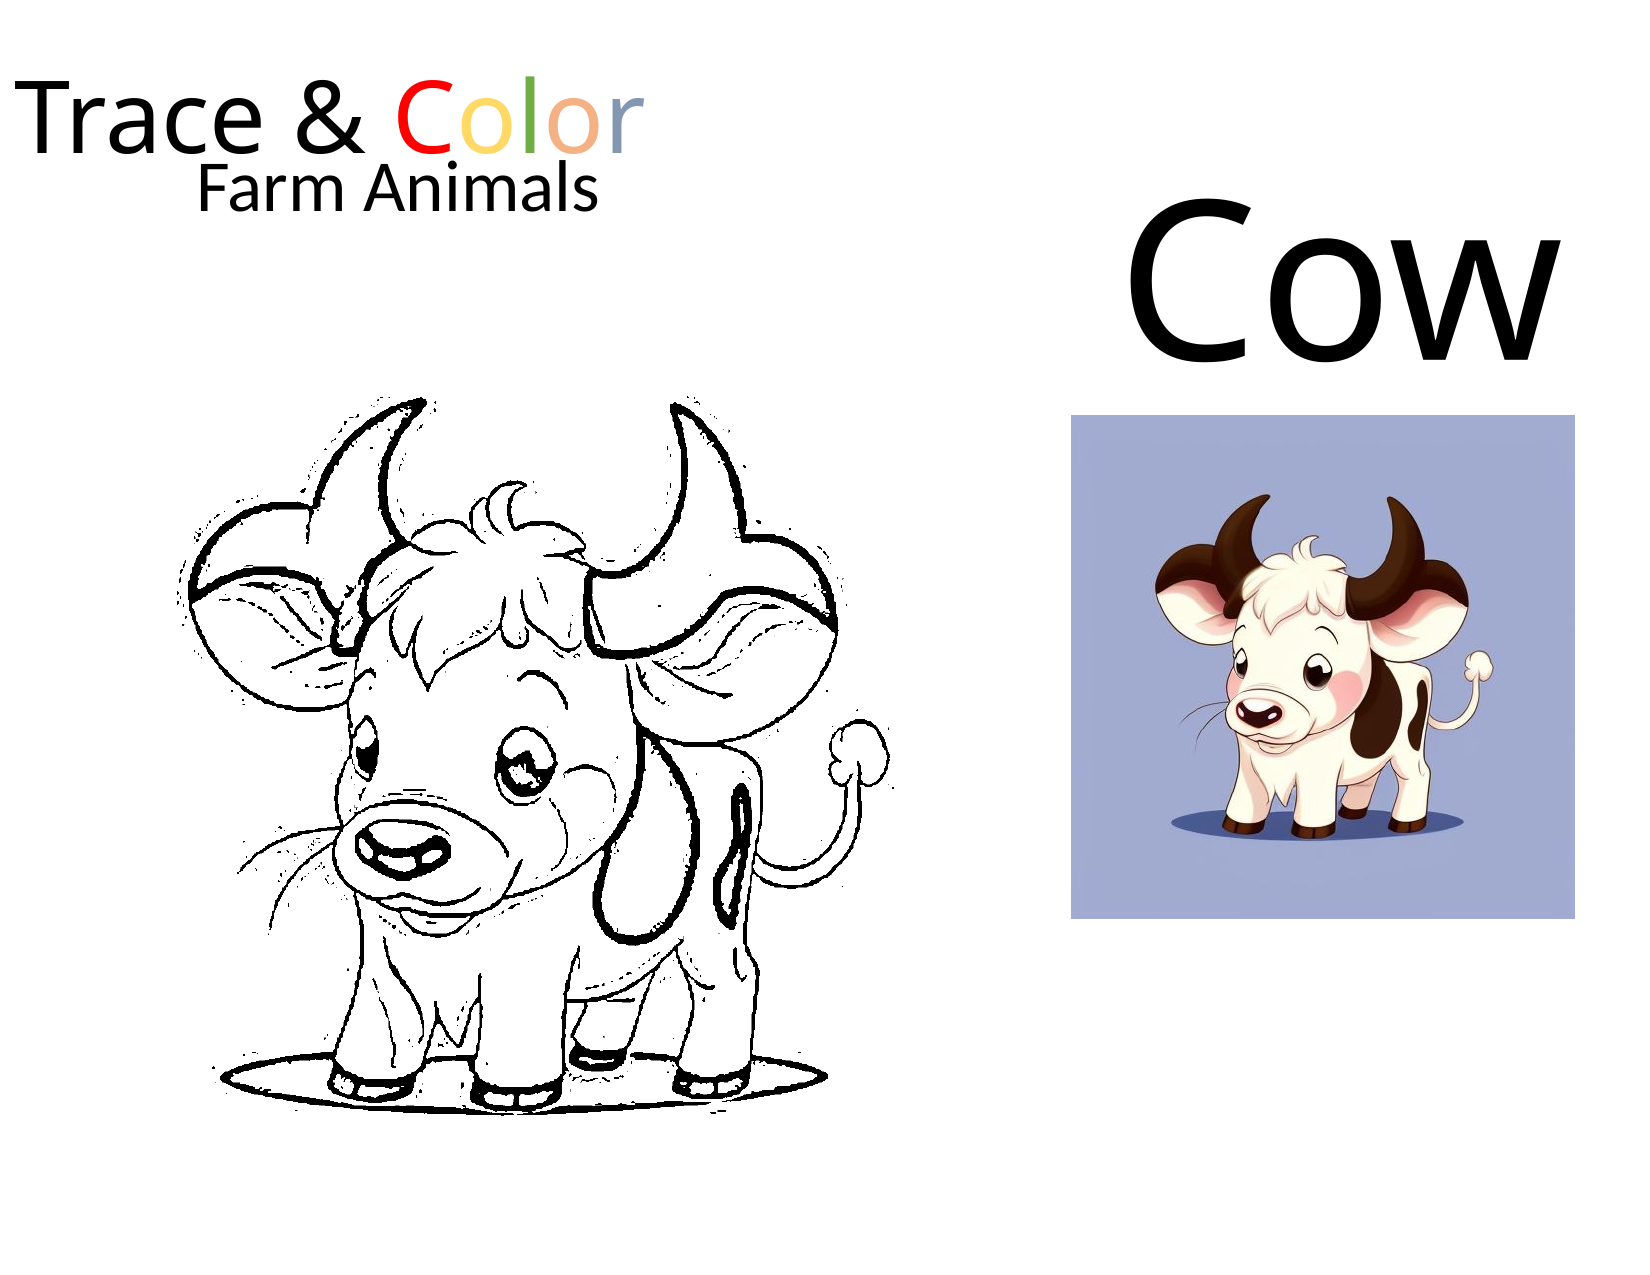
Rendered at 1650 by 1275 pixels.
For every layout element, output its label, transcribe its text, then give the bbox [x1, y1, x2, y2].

text_box Trace & Color [0, 45, 827, 181]
text_box Cow [895, 130, 1636, 413]
picture [1071, 415, 1575, 919]
picture [14, 234, 1058, 1275]
text_box Farm Animals [14, 130, 783, 234]
